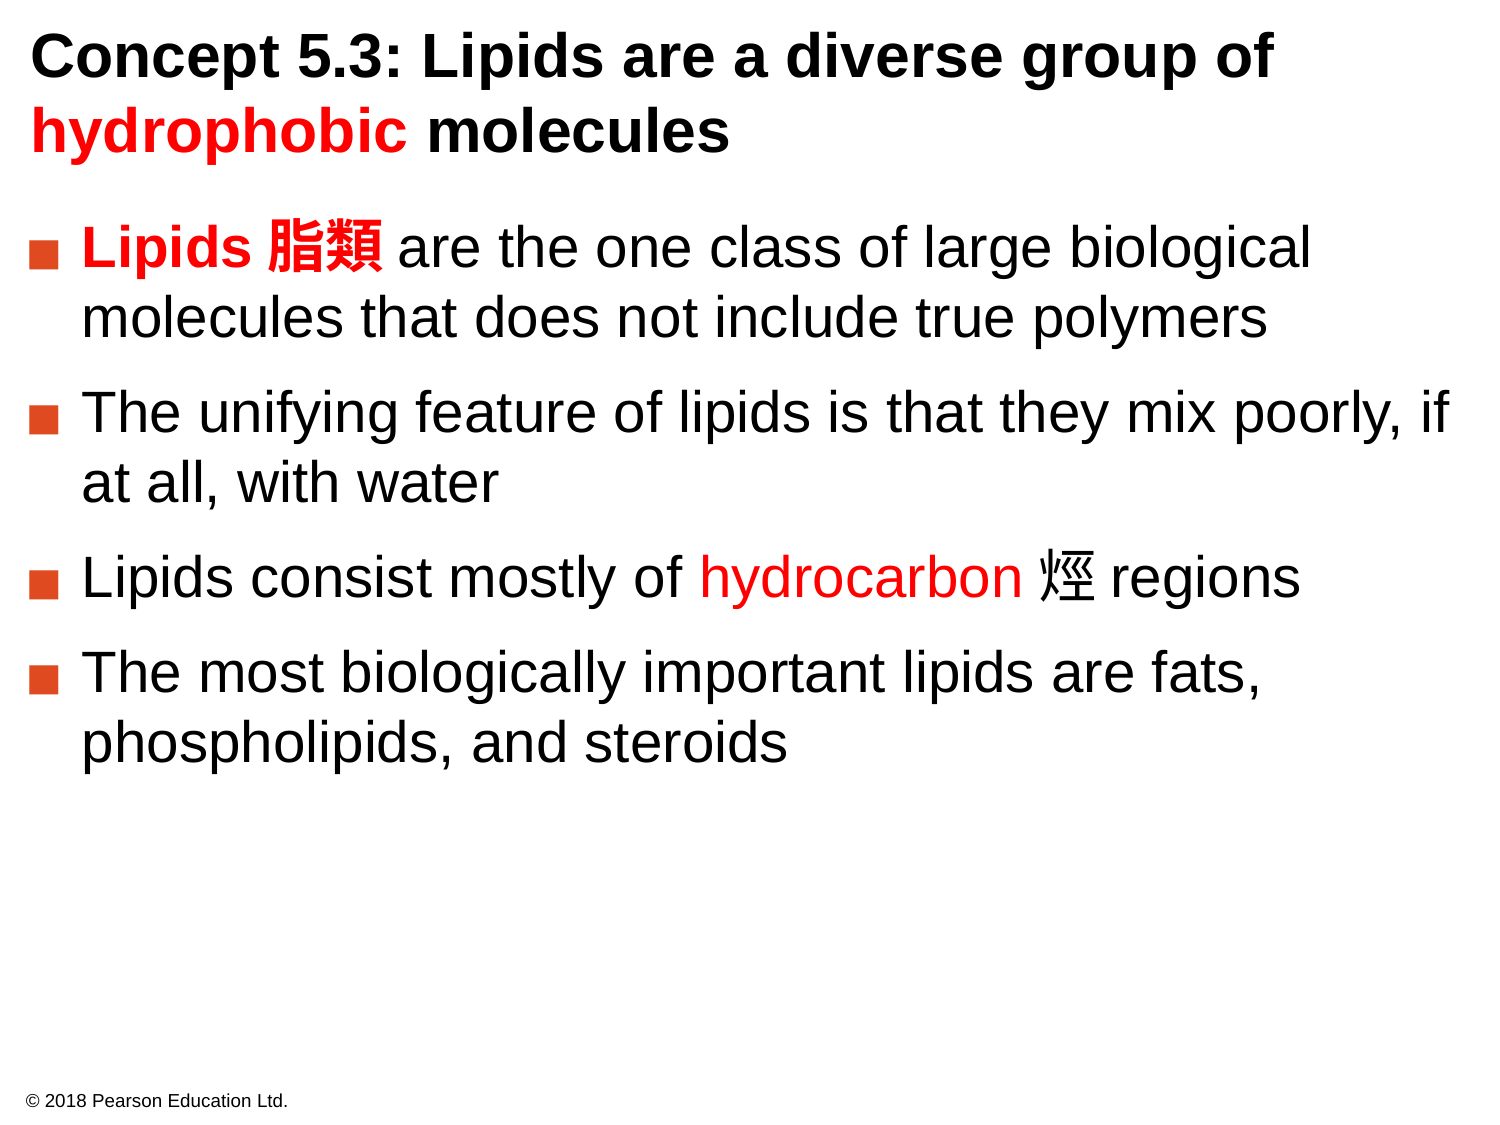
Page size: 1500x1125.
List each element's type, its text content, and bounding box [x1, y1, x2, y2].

footer © 2018 Pearson Education Ltd. [10, 1080, 518, 1119]
list Lipids脂類are the one class of large biological molecules that does not include true polymers The unifying feature of lipids is that they mix poorly, if at all, with water Lipids consist mostly of hydrocarbon烴regions The most biologically important lipids are fats, phospholipids, and steroids [24, 208, 1475, 1065]
title Concept 5.3: Lipids are a diverse group of hydrophobic molecules [0, 0, 1500, 182]
